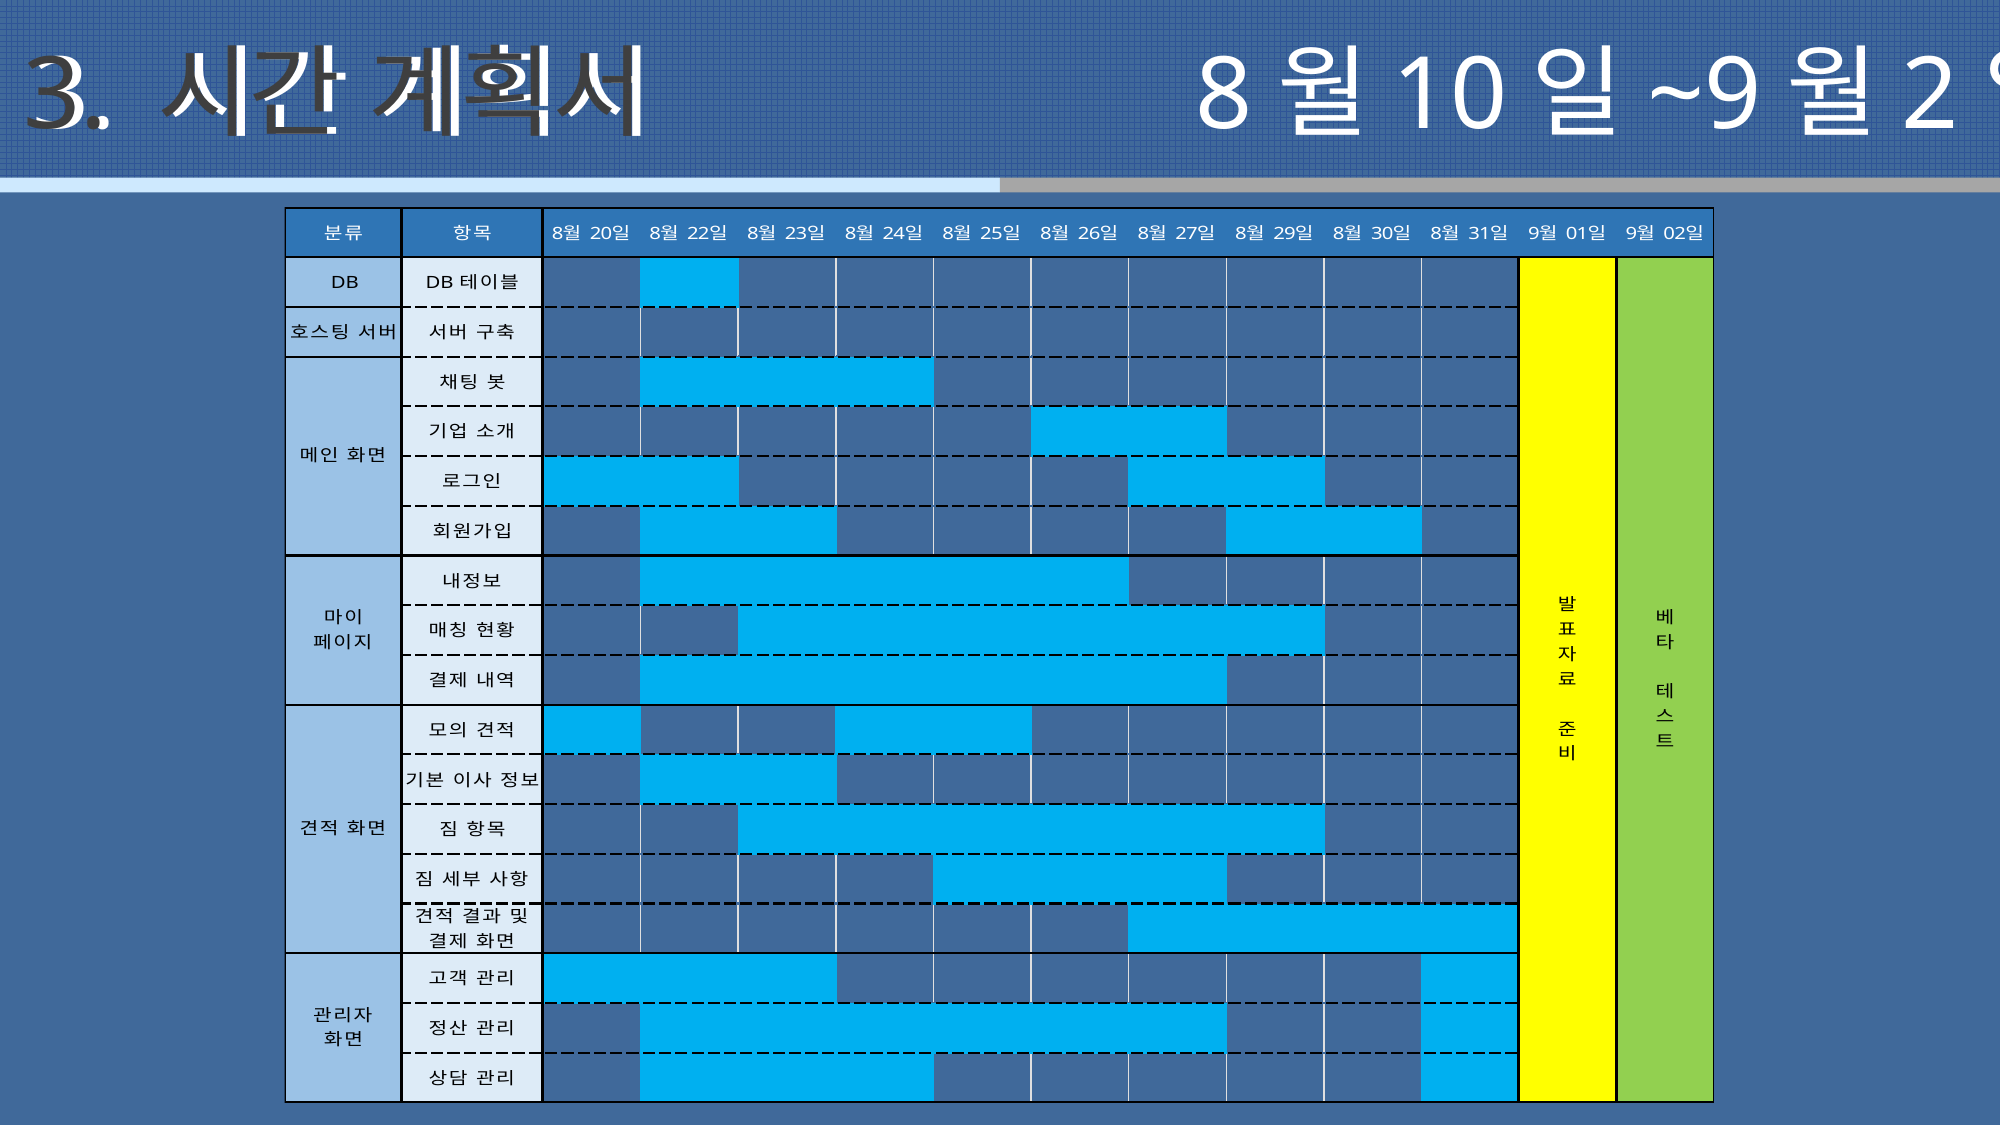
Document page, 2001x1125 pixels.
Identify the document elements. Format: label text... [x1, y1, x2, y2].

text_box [284, 207, 1716, 1104]
text_box 3. 시간 계획서 [8, 21, 660, 157]
text_box 3. 시간 계획서 [660, 21, 669, 157]
text_box 8월10일~9월2일 [1181, 21, 2000, 157]
